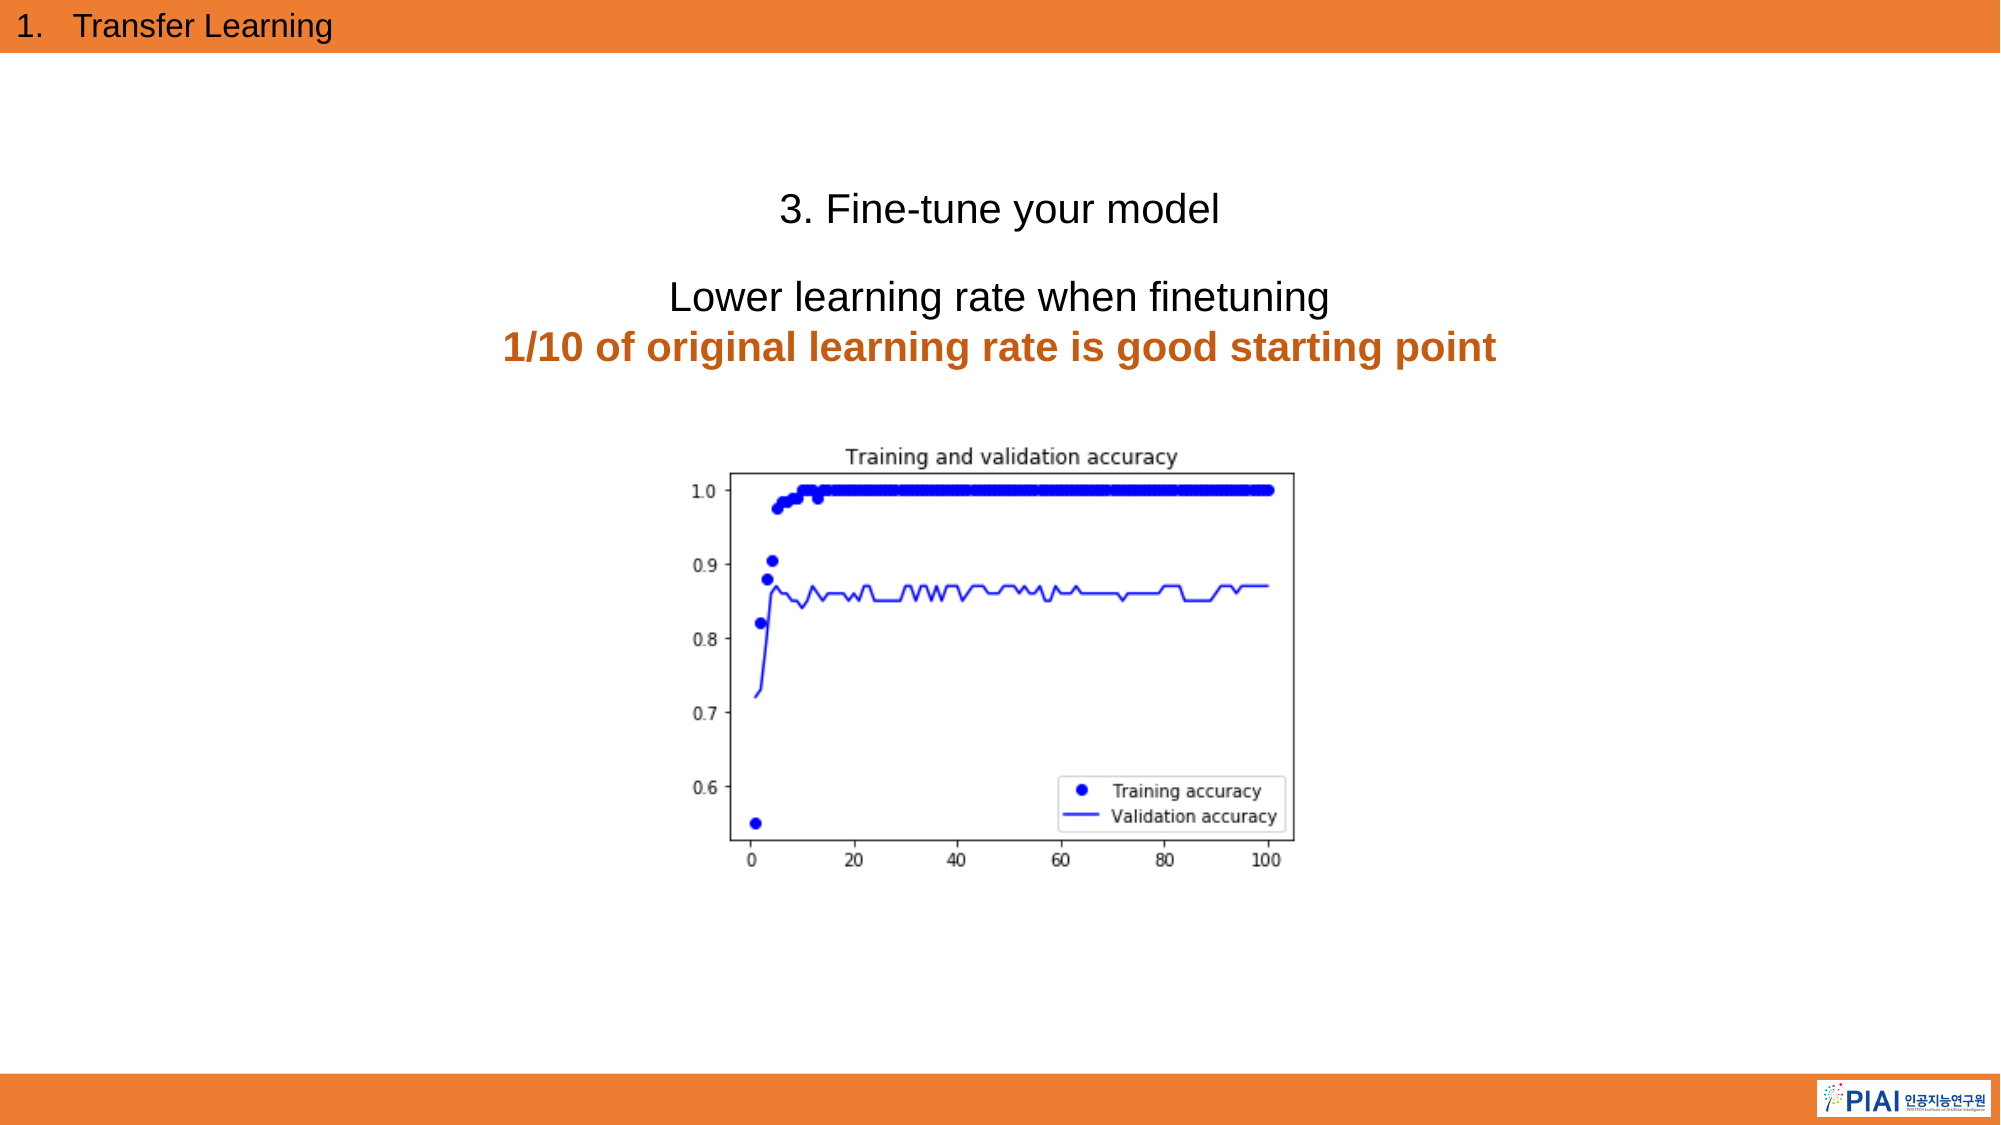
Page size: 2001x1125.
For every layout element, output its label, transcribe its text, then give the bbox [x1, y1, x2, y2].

text_box [0, 1073, 2000, 1125]
text_box Transfer Learning [1, 0, 848, 52]
picture [1817, 1080, 1991, 1117]
slide_number 43 [137, 1055, 588, 1115]
picture [656, 441, 1327, 887]
text_box 3. Fine-tune your model [323, 174, 1677, 240]
text_box [0, 0, 2000, 54]
text_box Lower learning rate when finetuning 1/10 of original learning rate is good starting point [323, 262, 1677, 377]
